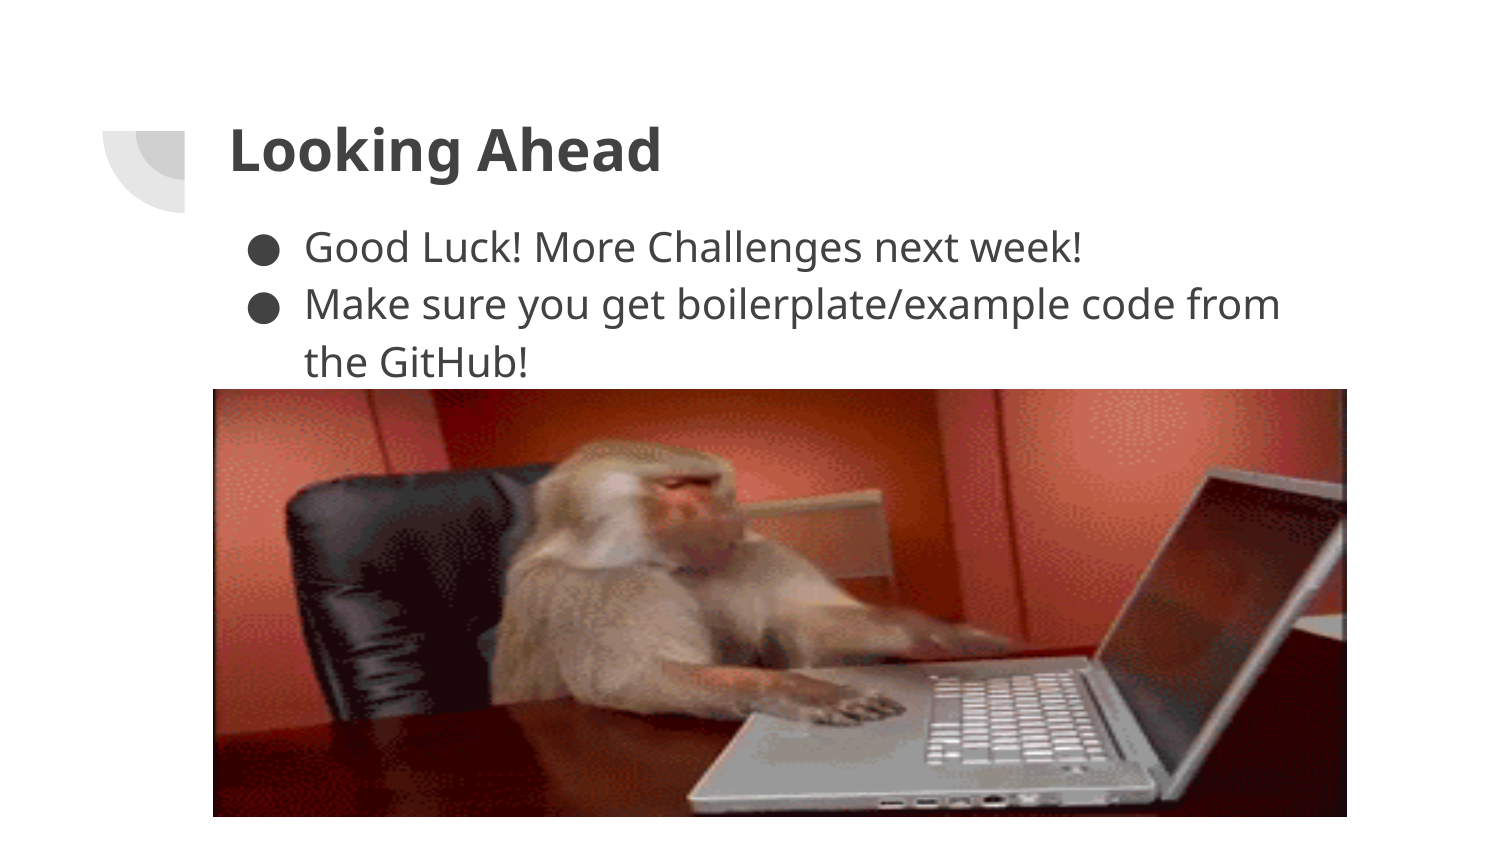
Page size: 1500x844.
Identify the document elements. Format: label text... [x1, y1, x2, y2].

title Looking Ahead [213, 98, 1368, 197]
list Good Luck! More Challenges next week! Make sure you get boilerplate/example code from the GitHub! [213, 197, 1368, 615]
picture [213, 389, 1347, 818]
